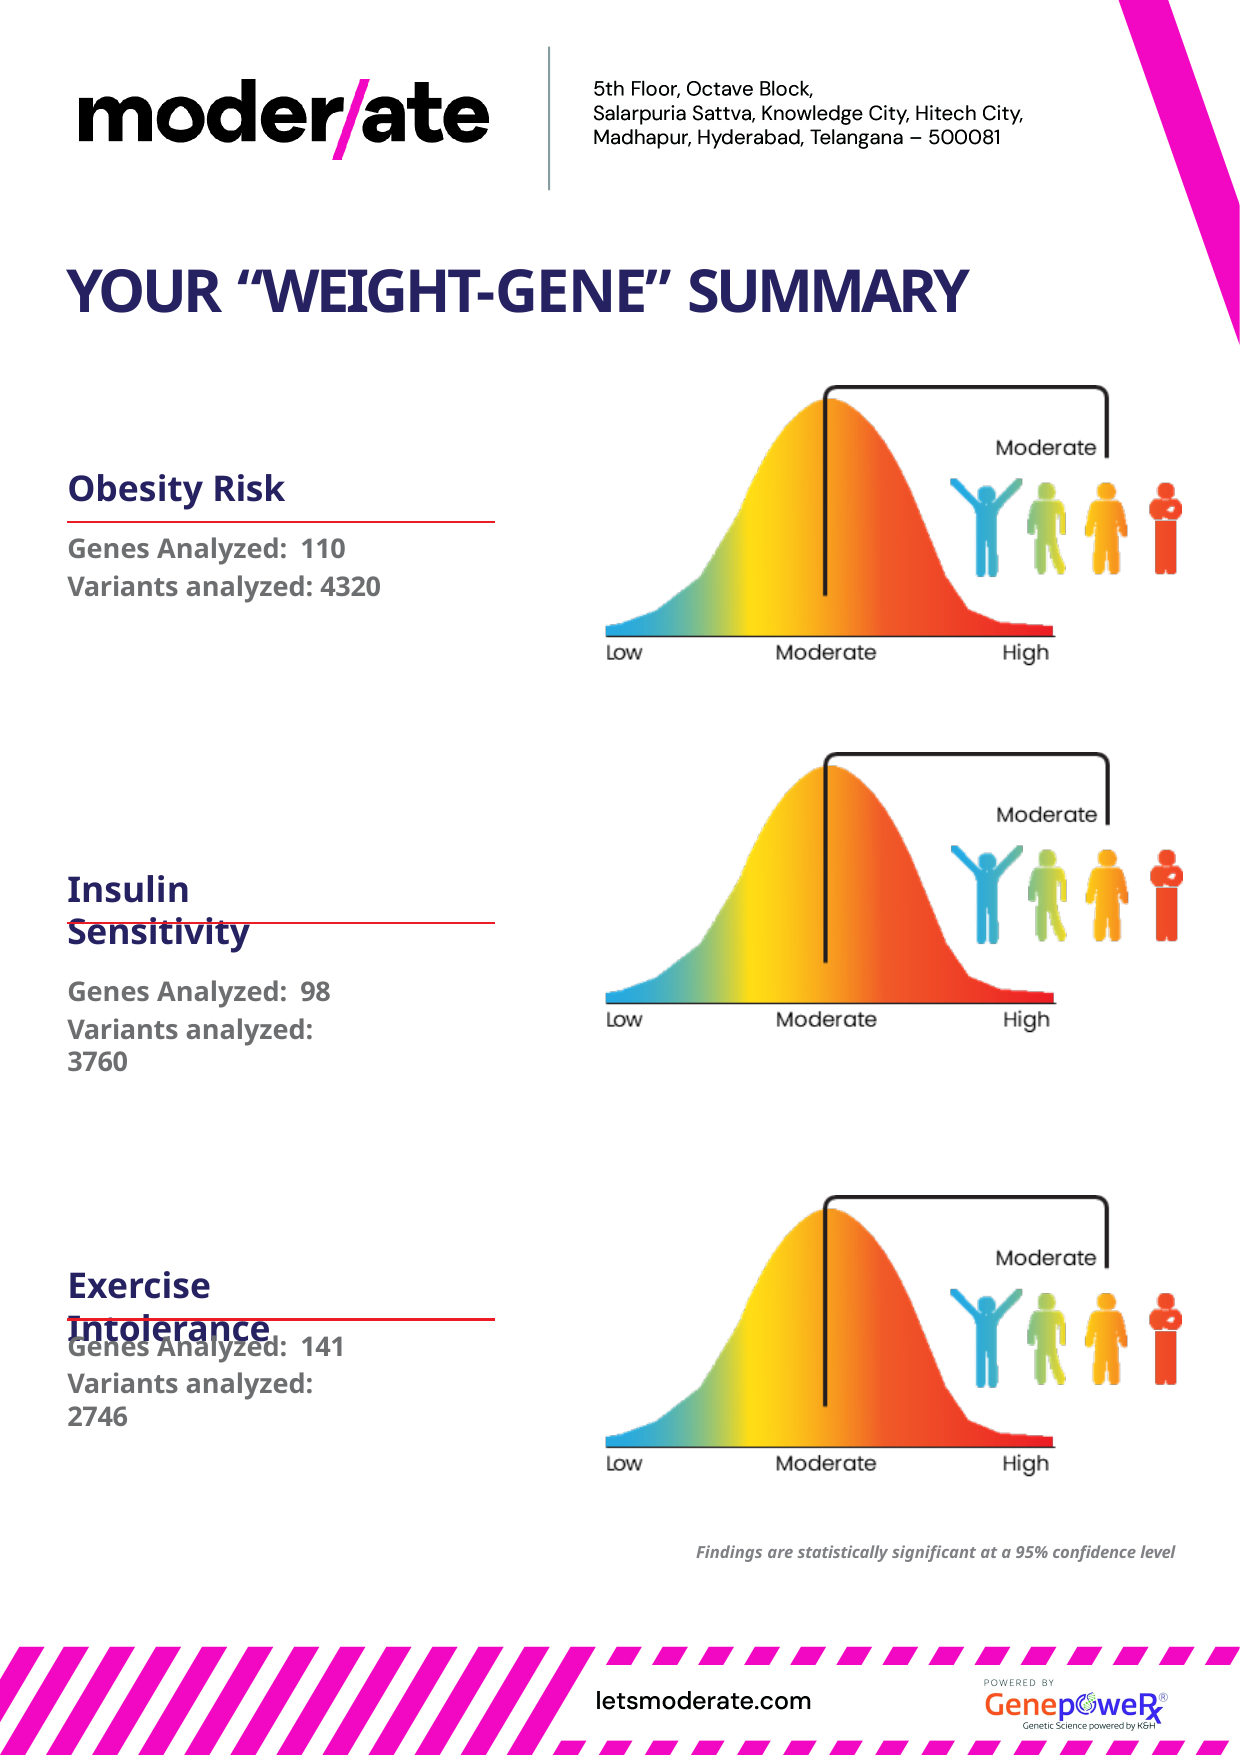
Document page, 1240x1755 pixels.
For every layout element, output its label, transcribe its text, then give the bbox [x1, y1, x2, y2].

text_box Genes Analyzed: 110 Variants analyzed: 4320 [65, 524, 382, 602]
text_box Obesity Risk [65, 463, 287, 509]
text_box YOUR “WEIGHT-GENE” SUMMARY [64, 251, 1032, 325]
text_box Findings are statistically signiﬁcant at a 95% conﬁdence level [694, 1539, 1207, 1562]
text_box Insulin Sensitivity Genes Analyzed: 98 Variants analyzed: 3760 [65, 864, 381, 1078]
picture [0, 0, 1240, 1755]
text_box Genes Analyzed: 141 Variants analyzed: 2746 [65, 1321, 377, 1432]
text_box Exercise Intolerance [65, 1261, 424, 1349]
